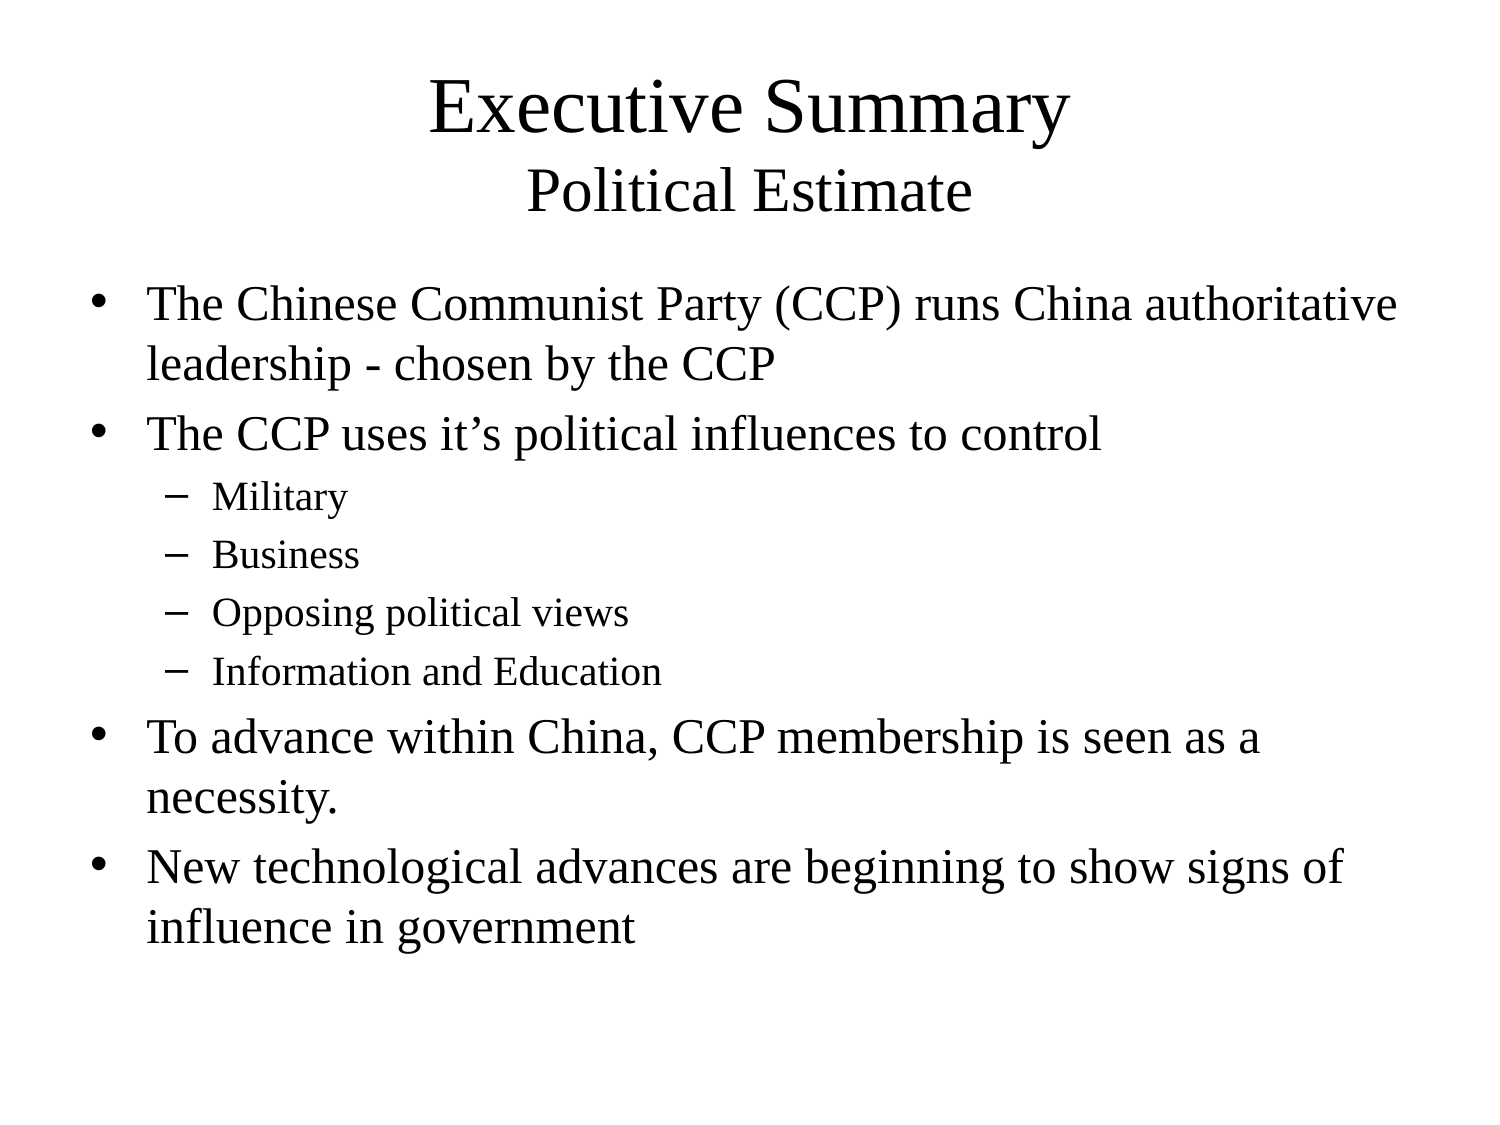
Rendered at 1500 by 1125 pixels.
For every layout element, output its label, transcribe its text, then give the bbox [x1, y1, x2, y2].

title Executive Summary Political Estimate [75, 45, 1425, 233]
list The Chinese Communist Party (CCP) runs China authoritative leadership - chosen by the CCP The CCP uses it’s political influences to control Military Business Opposing political views Information and Education To advance within China, CCP membership is seen as a necessity. New technological advances are beginning to show signs of influence in government [75, 262, 1425, 1005]
